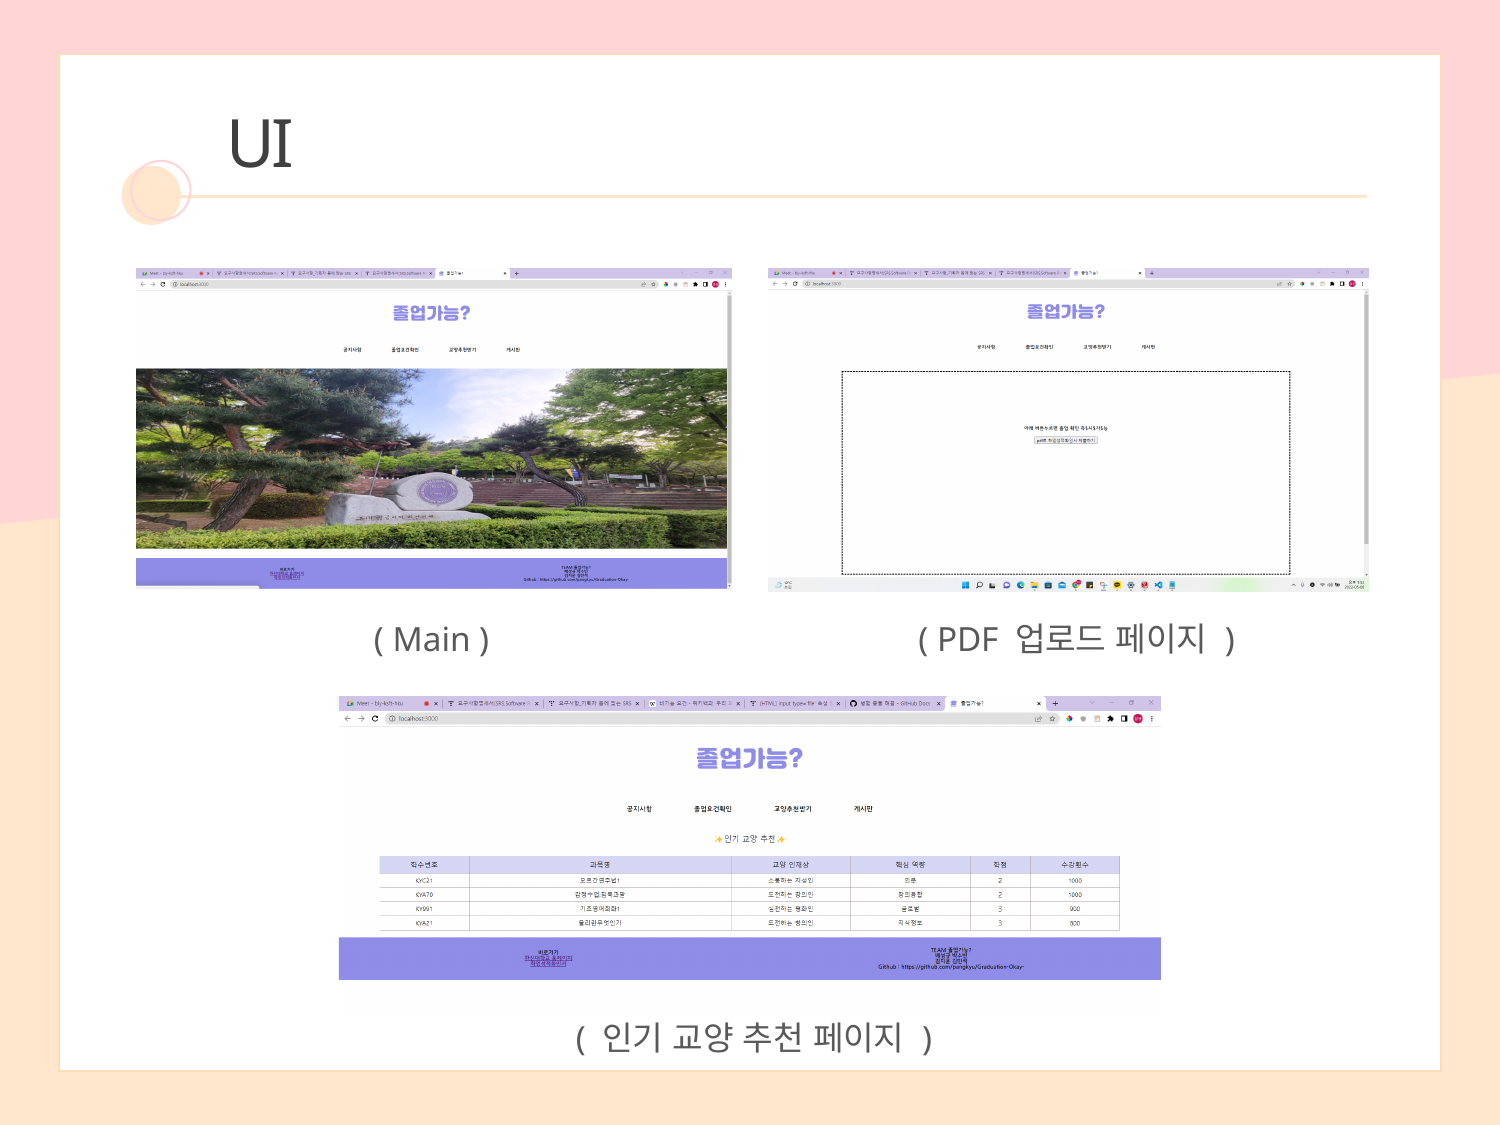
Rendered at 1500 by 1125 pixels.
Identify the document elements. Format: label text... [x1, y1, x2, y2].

picture [768, 268, 1370, 592]
text_box UI [211, 93, 310, 189]
text_box ( Main ) [359, 597, 509, 666]
picture [136, 268, 732, 589]
text_box ( PDF 업로드 페이지 ) [903, 600, 1258, 666]
picture [338, 696, 1162, 1017]
text_box ( 인기 교양 추천 페이지 ) [561, 1025, 963, 1065]
